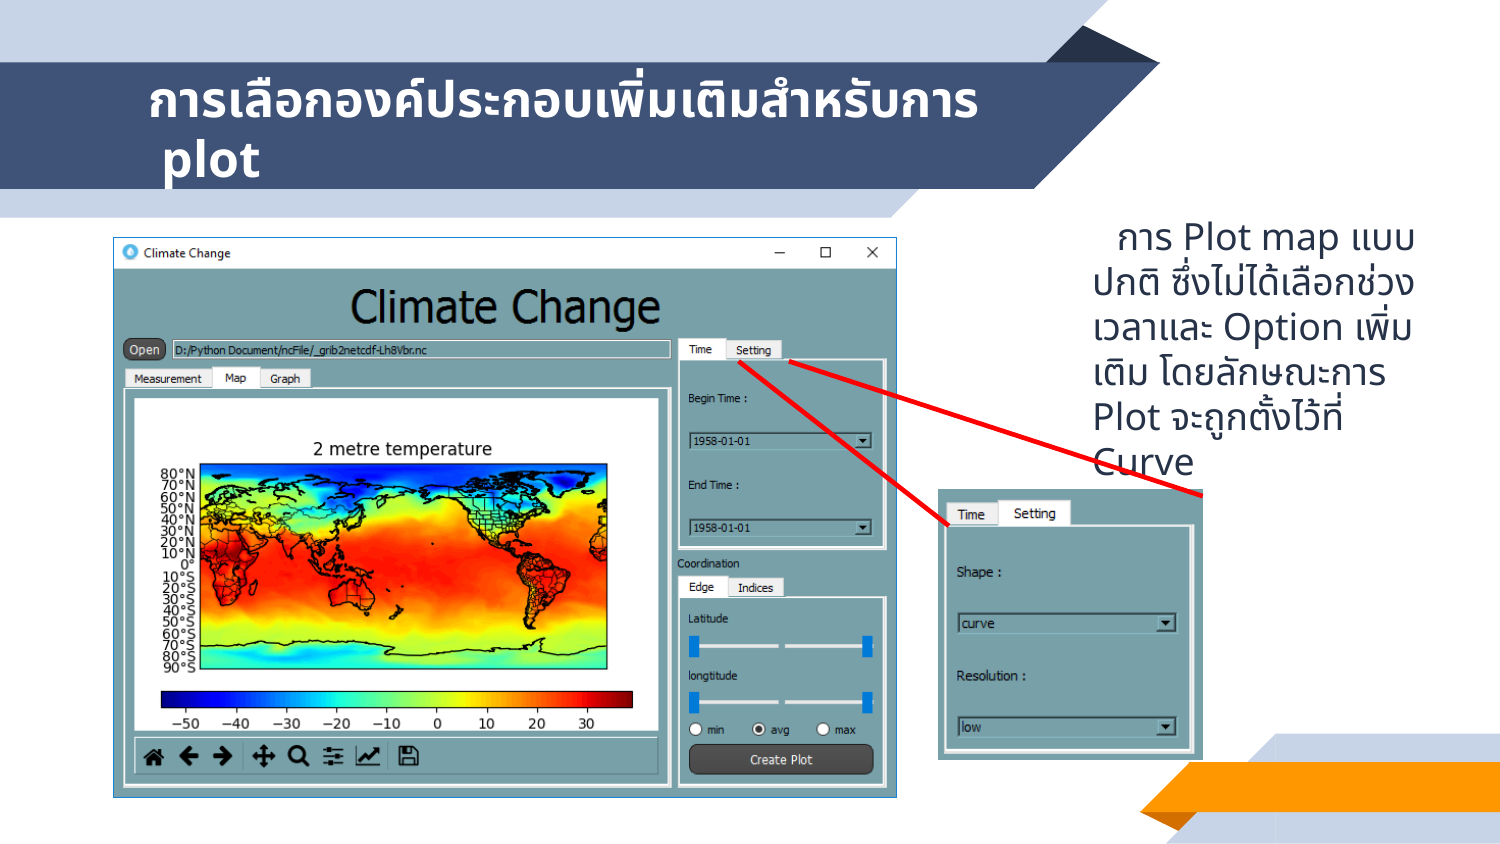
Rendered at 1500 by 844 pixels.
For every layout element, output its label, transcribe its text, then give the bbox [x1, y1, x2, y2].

picture [112, 237, 897, 799]
picture [938, 497, 1203, 760]
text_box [738, 360, 950, 527]
list การ Plot map แบบปกติ ซึ่งไม่ได้เลือกช่วงเวลาและ Option เพิ่มเติม โดยลักษณะการ Plot จะถูกตั้งไว้ที่ Curve [1076, 198, 1455, 468]
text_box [788, 360, 1203, 497]
title การเลือกองค์ประกอบเพิ่มเติมสำหรับการ plot [133, 64, 1035, 190]
